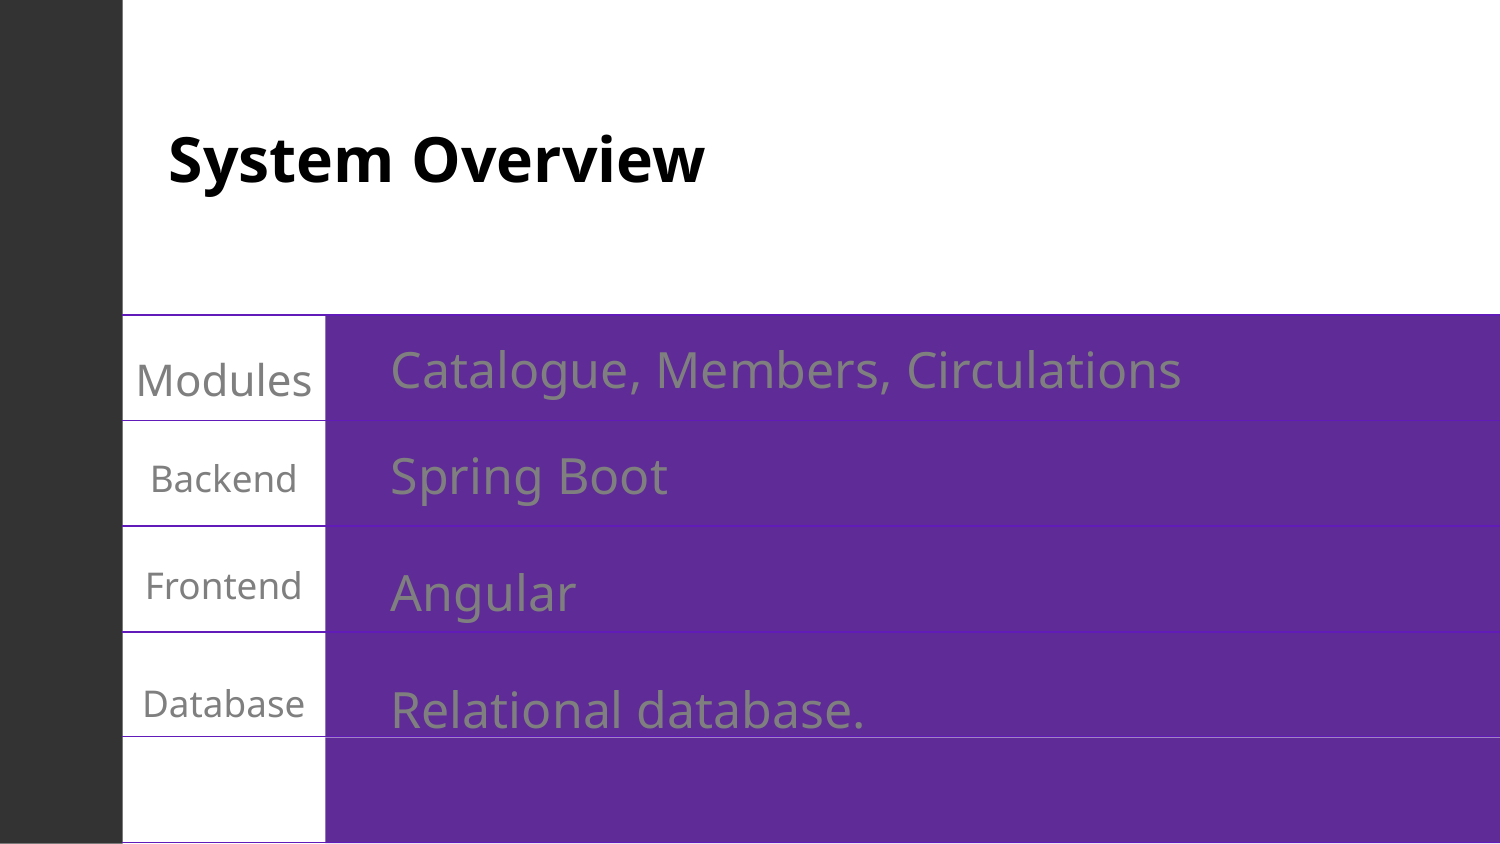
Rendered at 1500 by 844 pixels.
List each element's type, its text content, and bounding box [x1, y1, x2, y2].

title System Overview [153, 0, 975, 315]
subtitle Angular [375, 537, 926, 643]
subtitle Modules [81, 329, 367, 844]
subtitle Frontend [122, 541, 326, 647]
subtitle Relational database. [375, 654, 926, 760]
subtitle Catalogue, Members, Circulations [375, 314, 1500, 835]
subtitle Spring Boot [375, 420, 926, 527]
subtitle Backend [122, 434, 326, 540]
subtitle Database [122, 659, 326, 765]
text_box [670, 337, 1479, 504]
